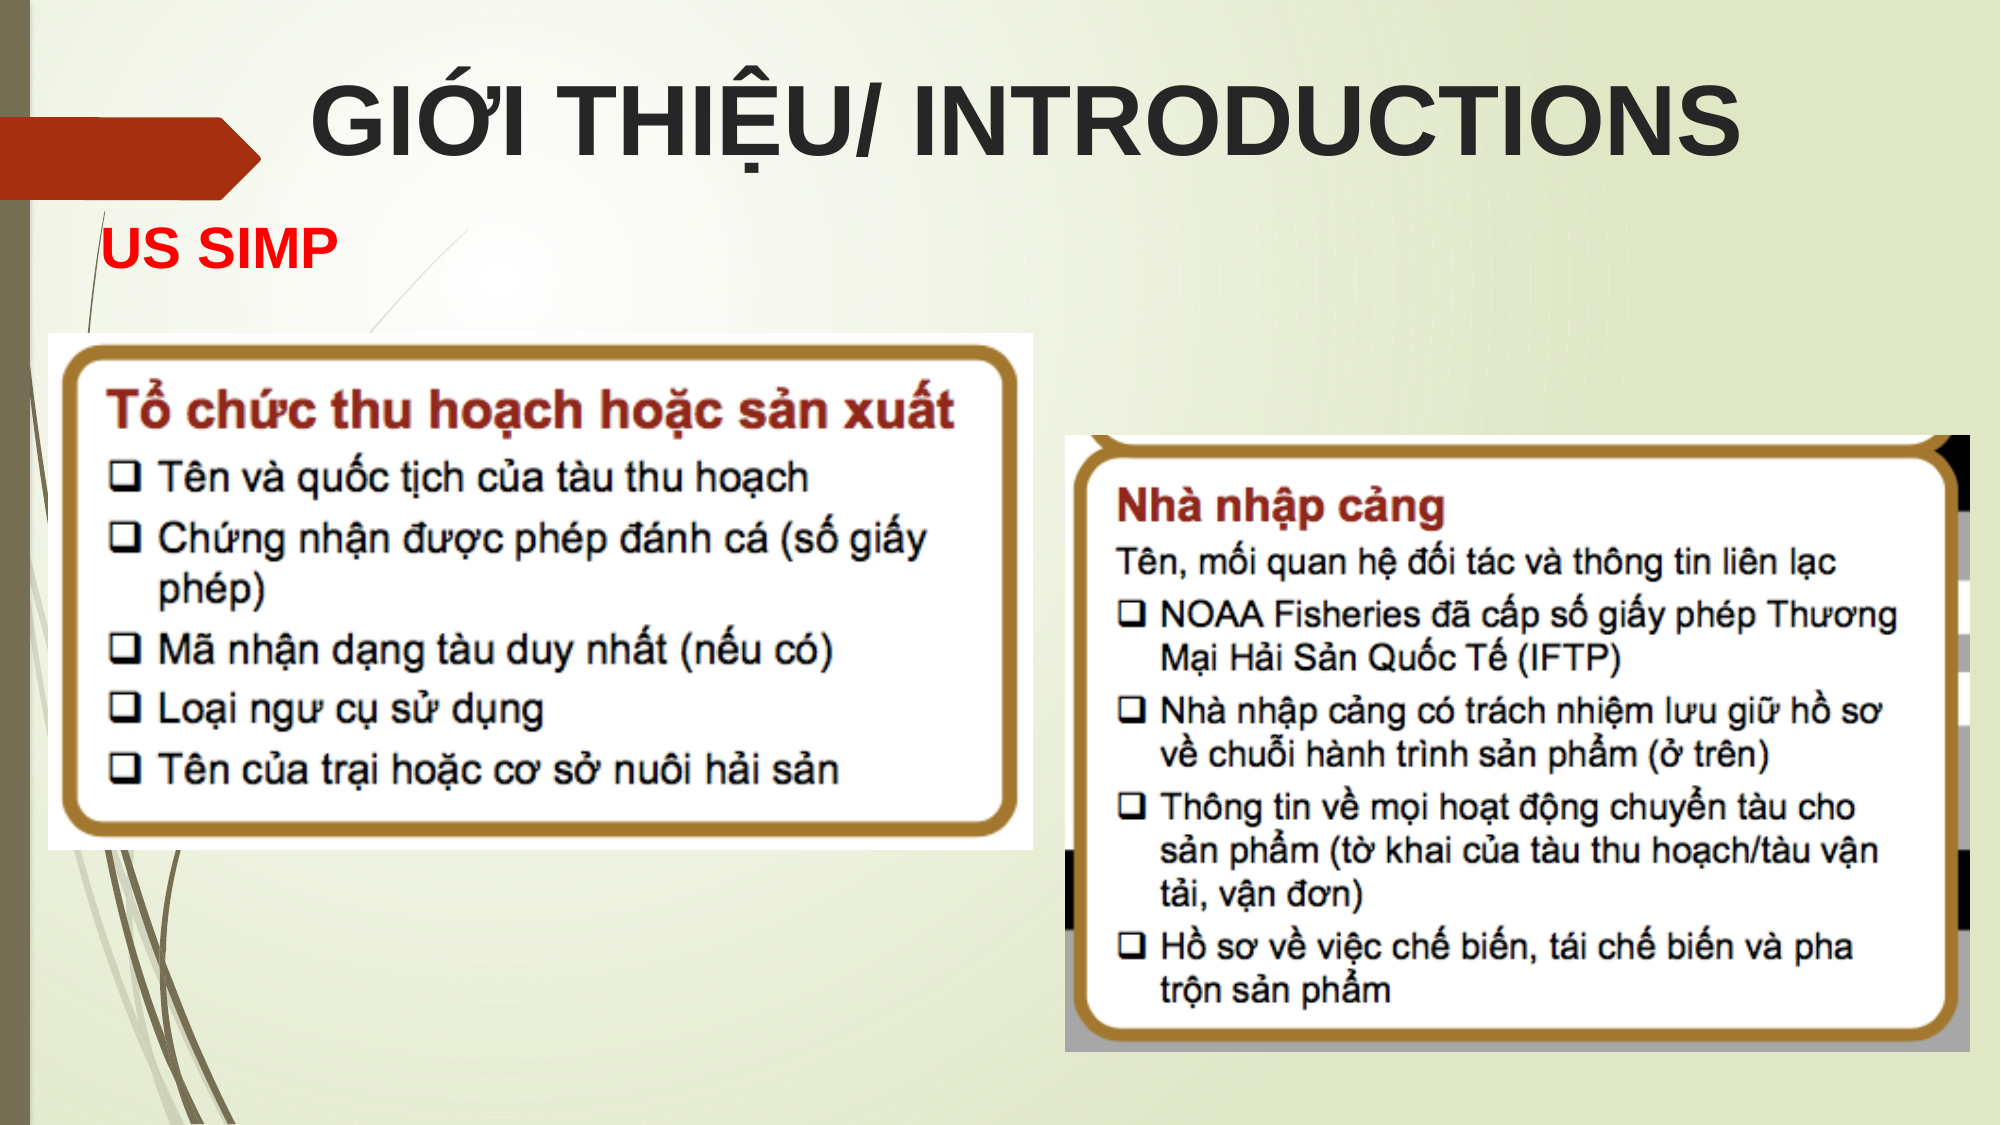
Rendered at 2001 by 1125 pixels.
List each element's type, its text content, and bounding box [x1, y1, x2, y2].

picture [1065, 434, 1970, 1052]
list US SIMP [85, 202, 1936, 1083]
picture [48, 333, 1033, 850]
title GIỚI THIỆU/ INTRODUCTIONS [295, 48, 1936, 202]
